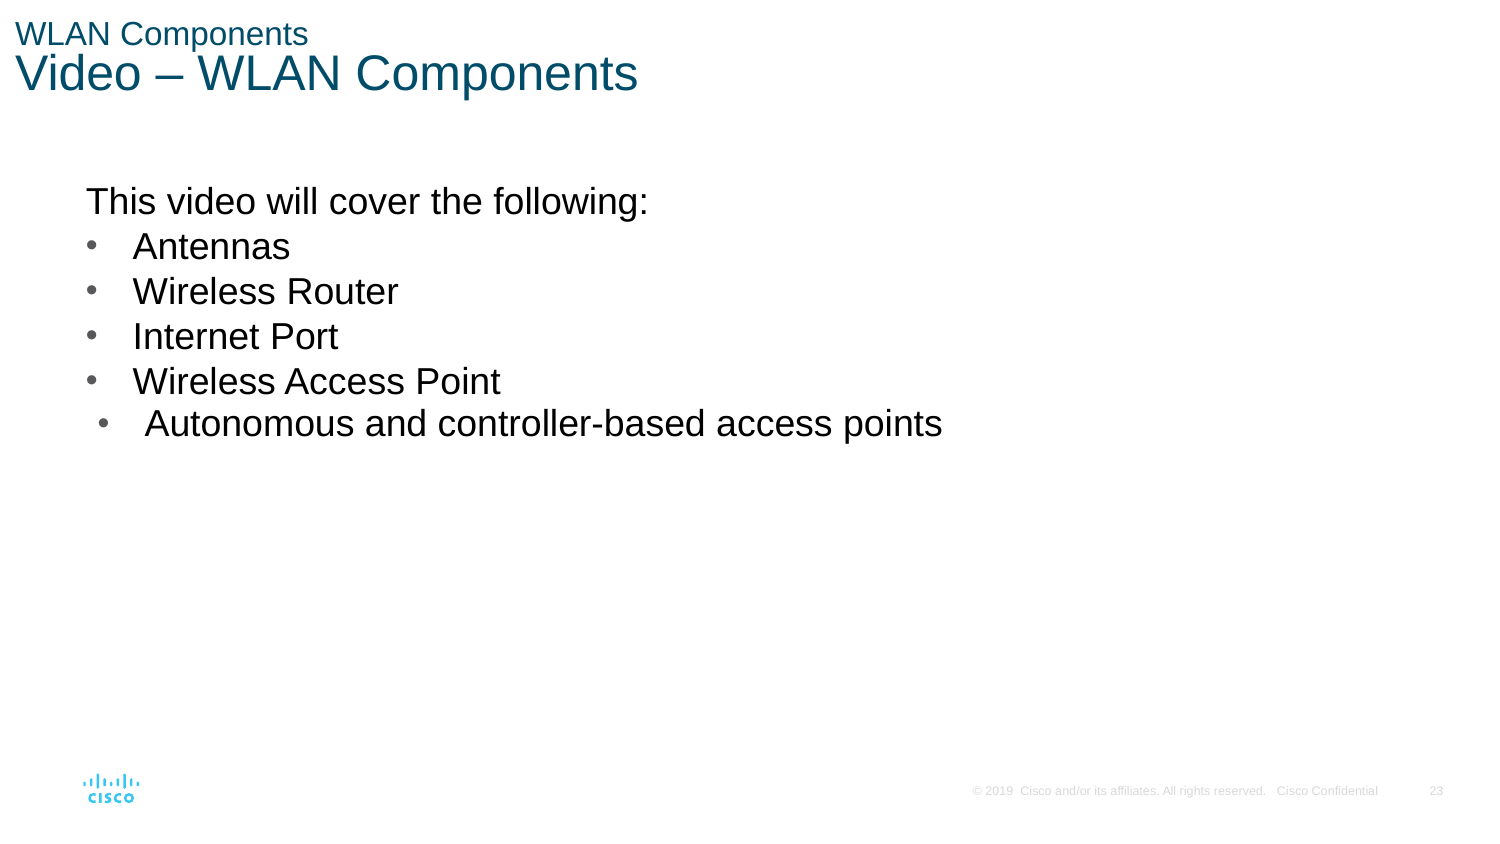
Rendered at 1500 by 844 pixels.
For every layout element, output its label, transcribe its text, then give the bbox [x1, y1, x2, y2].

list This video will cover the following: Antennas Wireless Router Internet Port Wireless Access Point Autonomous and controller-based access points [70, 169, 1430, 674]
title WLAN Components Video – WLAN Components [0, 0, 1369, 121]
